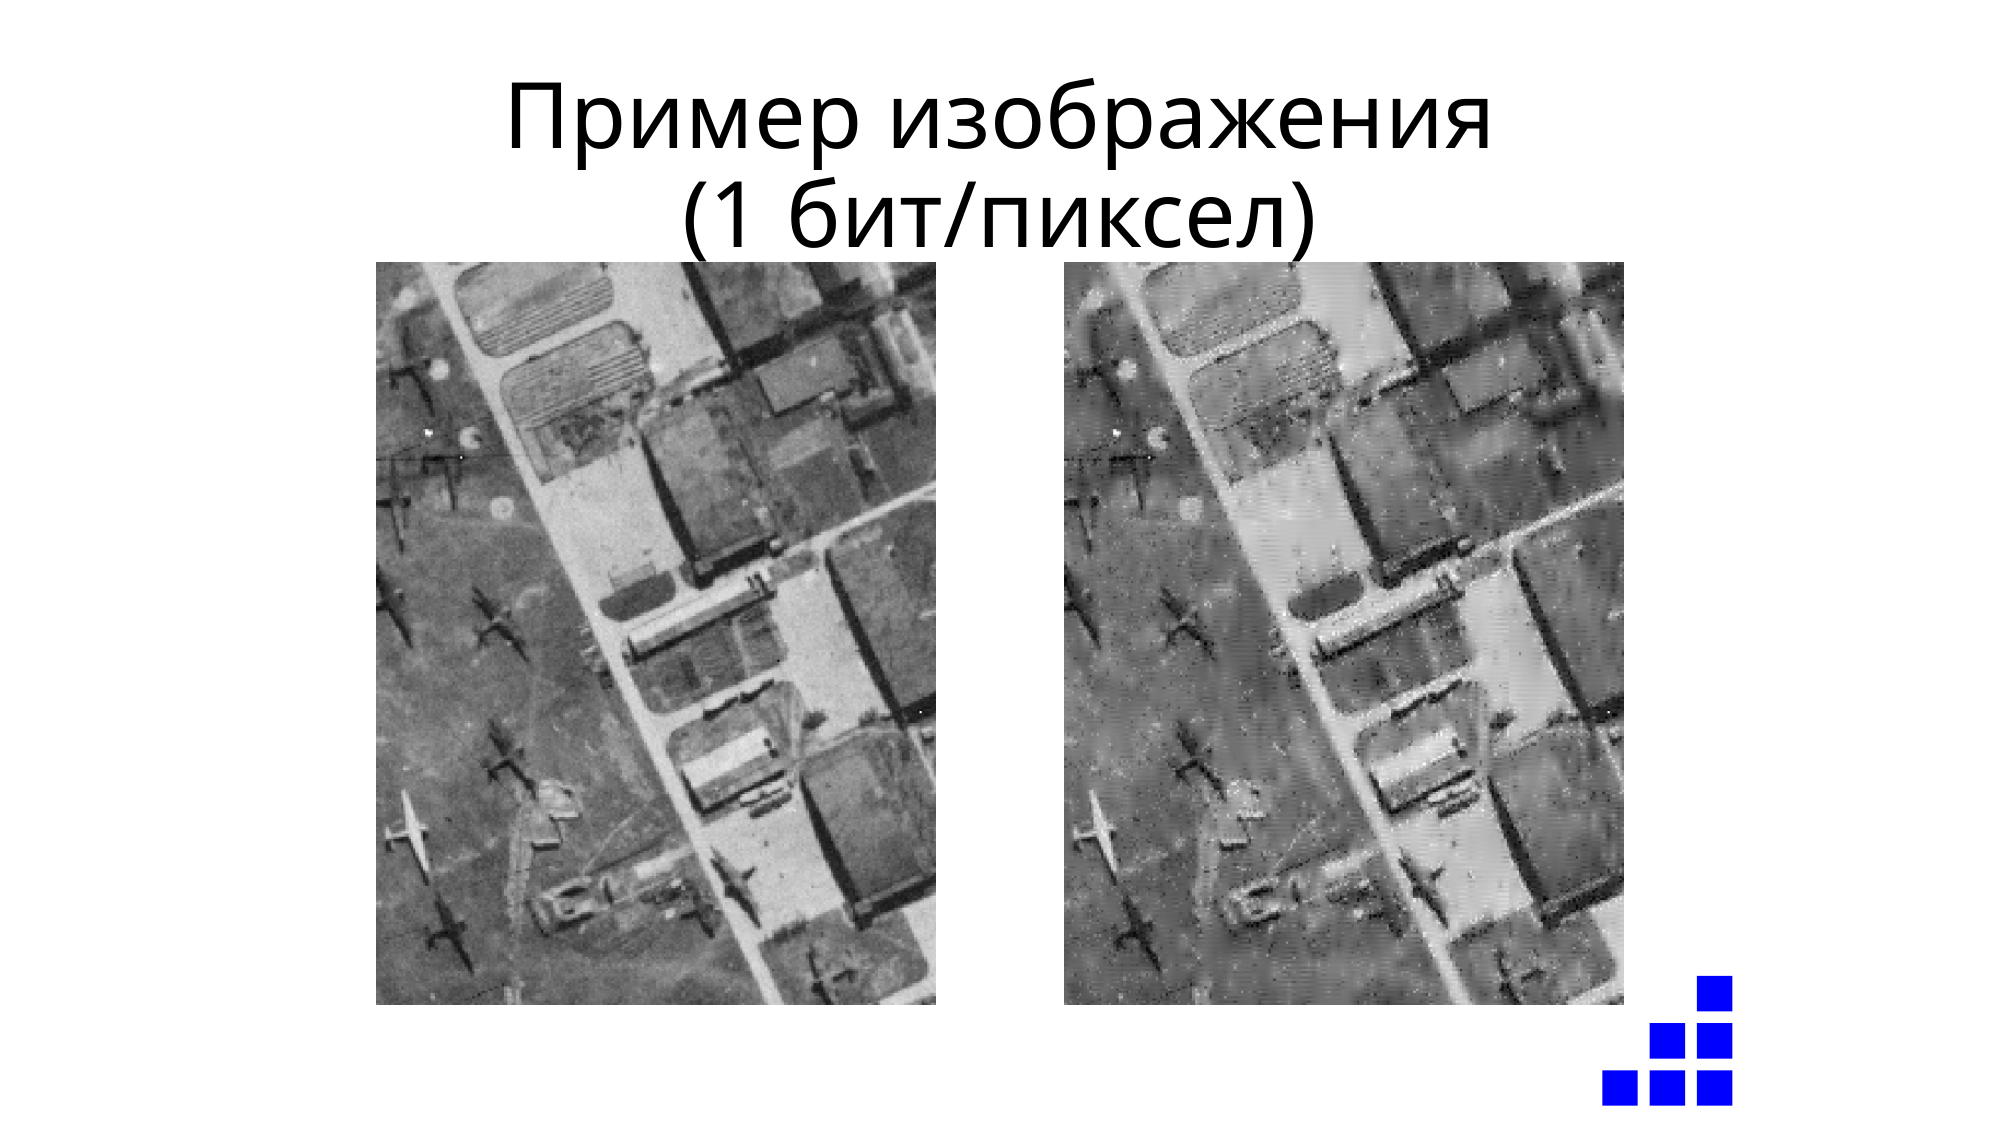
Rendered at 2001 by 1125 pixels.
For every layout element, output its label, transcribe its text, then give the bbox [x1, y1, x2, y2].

title Пример изображения (1 бит/пиксел) [137, 59, 1863, 278]
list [1064, 262, 1624, 1005]
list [376, 262, 936, 1005]
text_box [1602, 975, 1733, 1106]
